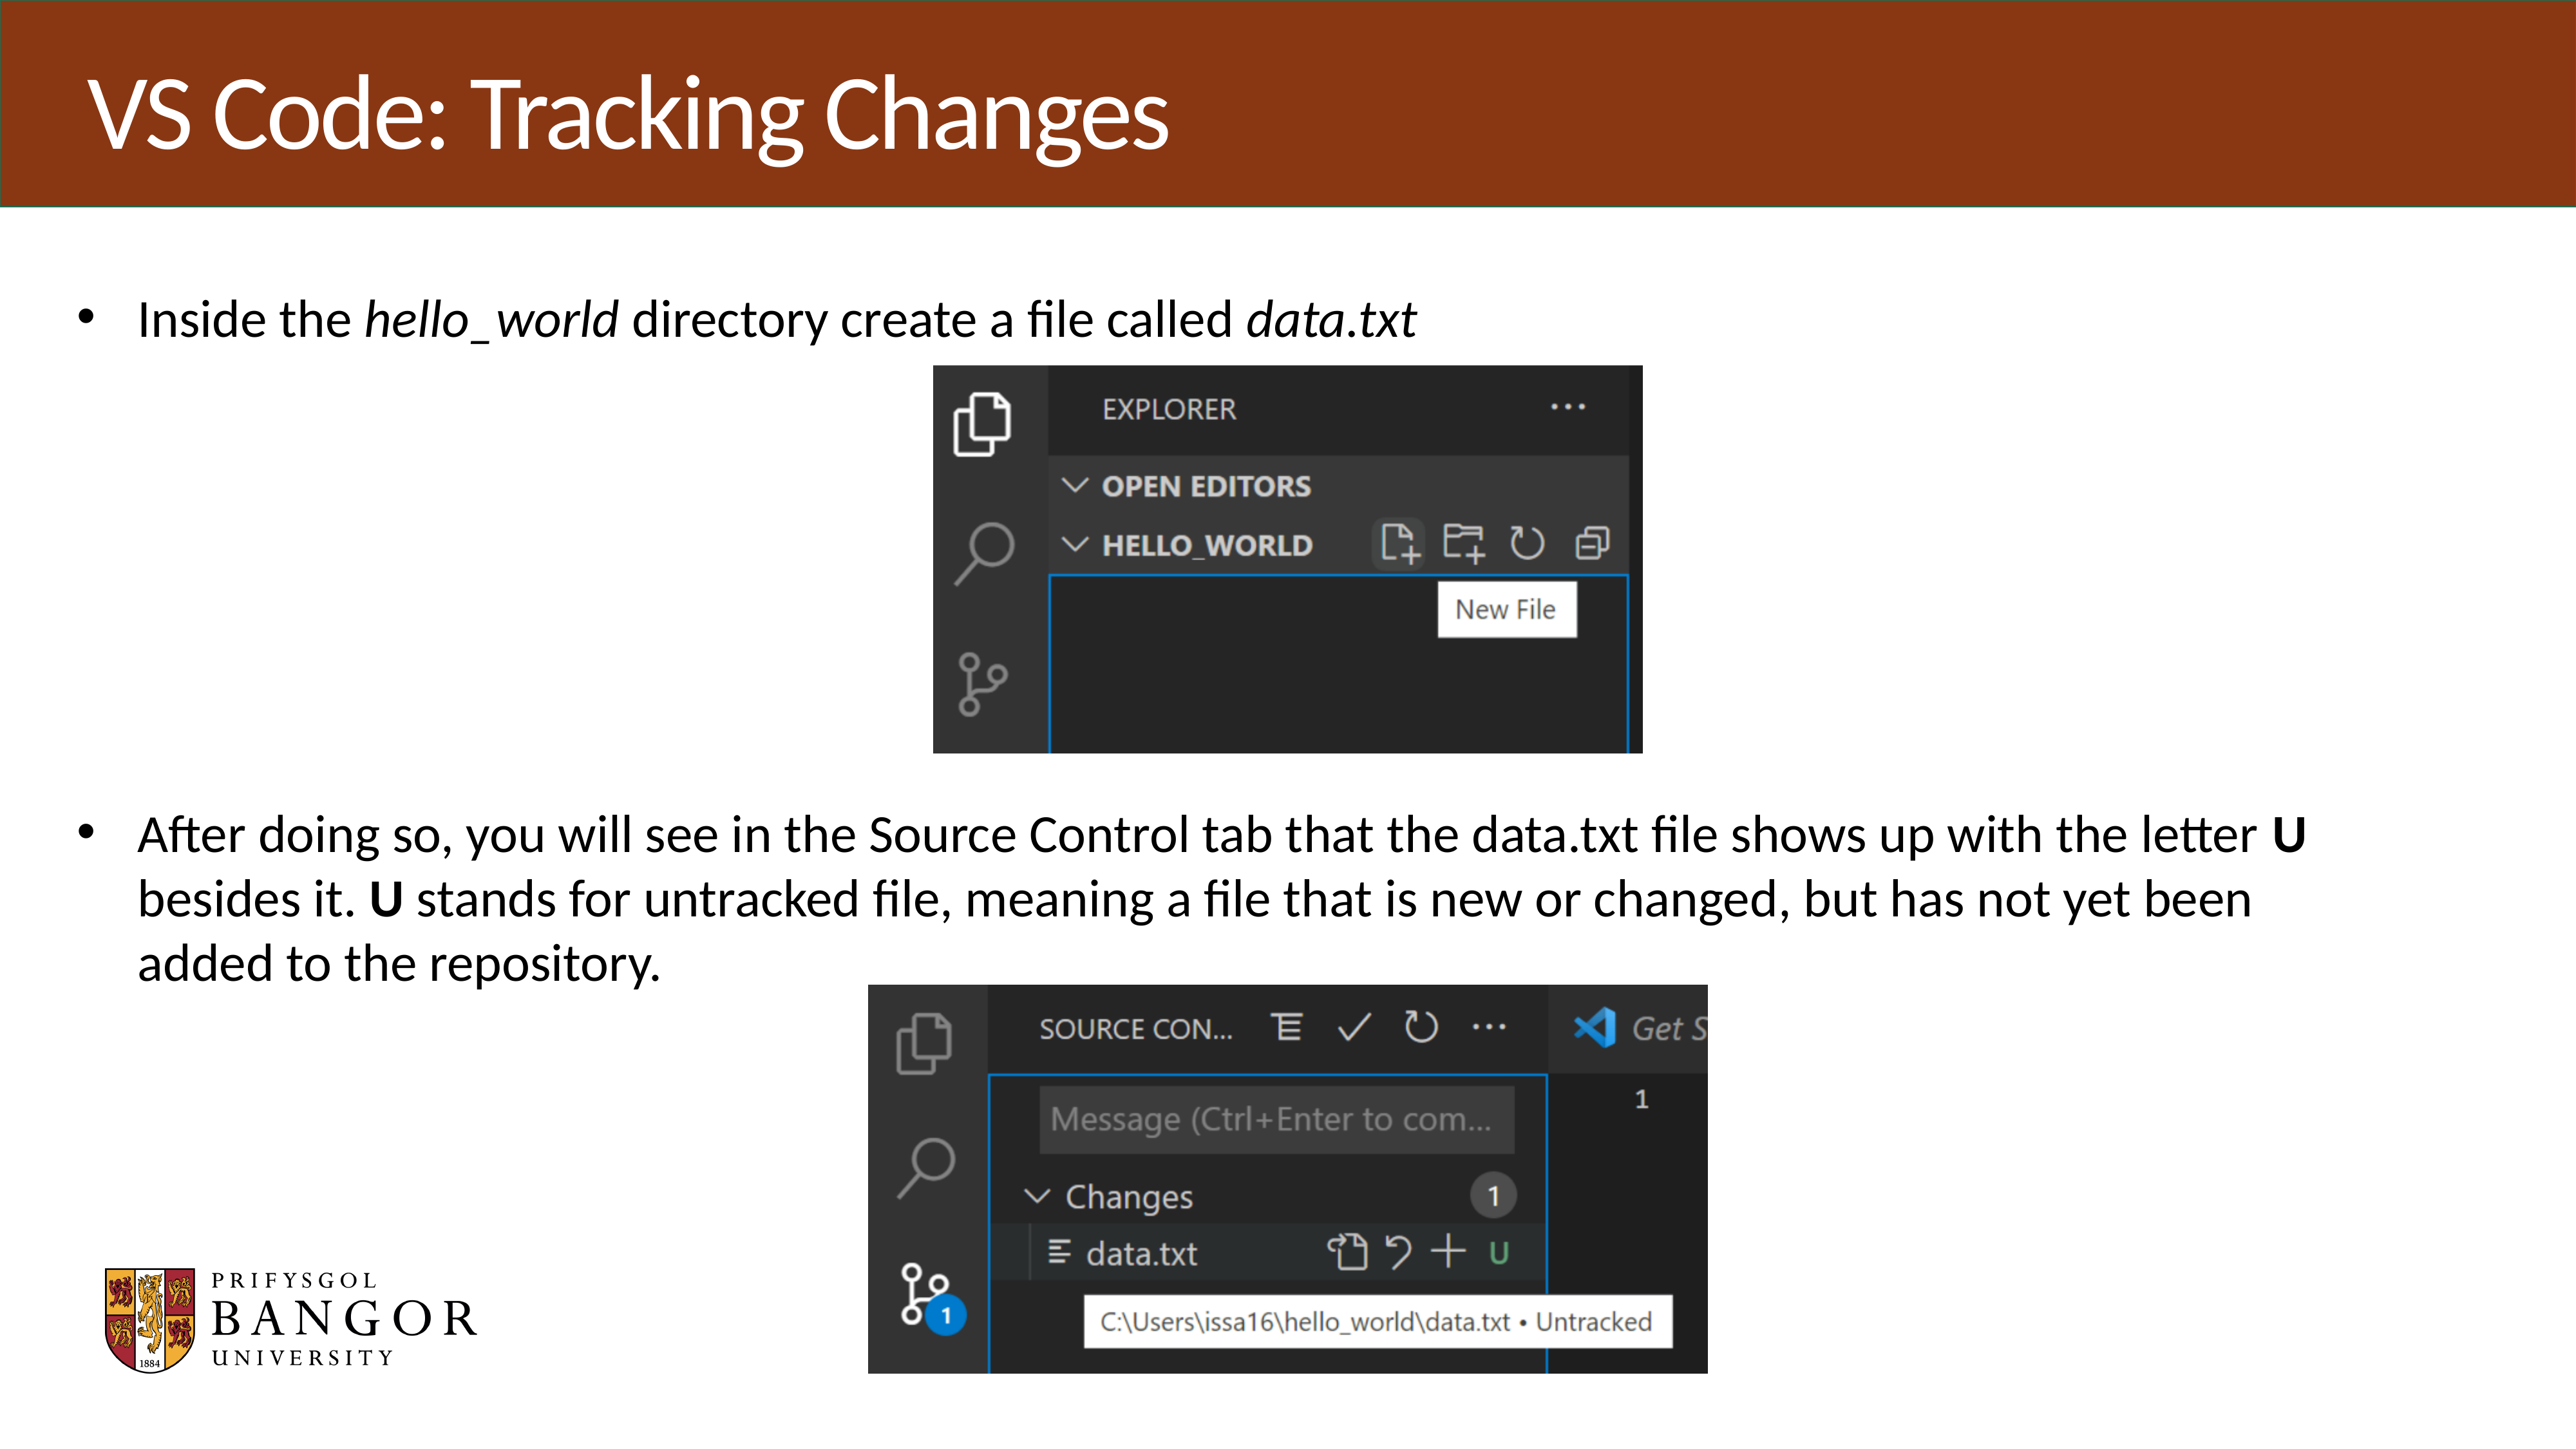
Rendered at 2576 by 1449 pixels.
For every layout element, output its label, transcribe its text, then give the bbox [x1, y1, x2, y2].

picture [933, 365, 1643, 753]
title VS Code: Tracking Changes [77, 28, 2399, 177]
picture [868, 985, 1708, 1374]
picture [105, 1268, 477, 1374]
text_box [0, 0, 2576, 207]
text_box Inside the hello_world directory create a file called data.txt After doing so, you will see in the Source Control tab that the data.txt file shows up with the letter U besides it. U stands for untracked file, meaning a file that is new or changed, but has not yet been added to the repository. [68, 278, 2396, 997]
